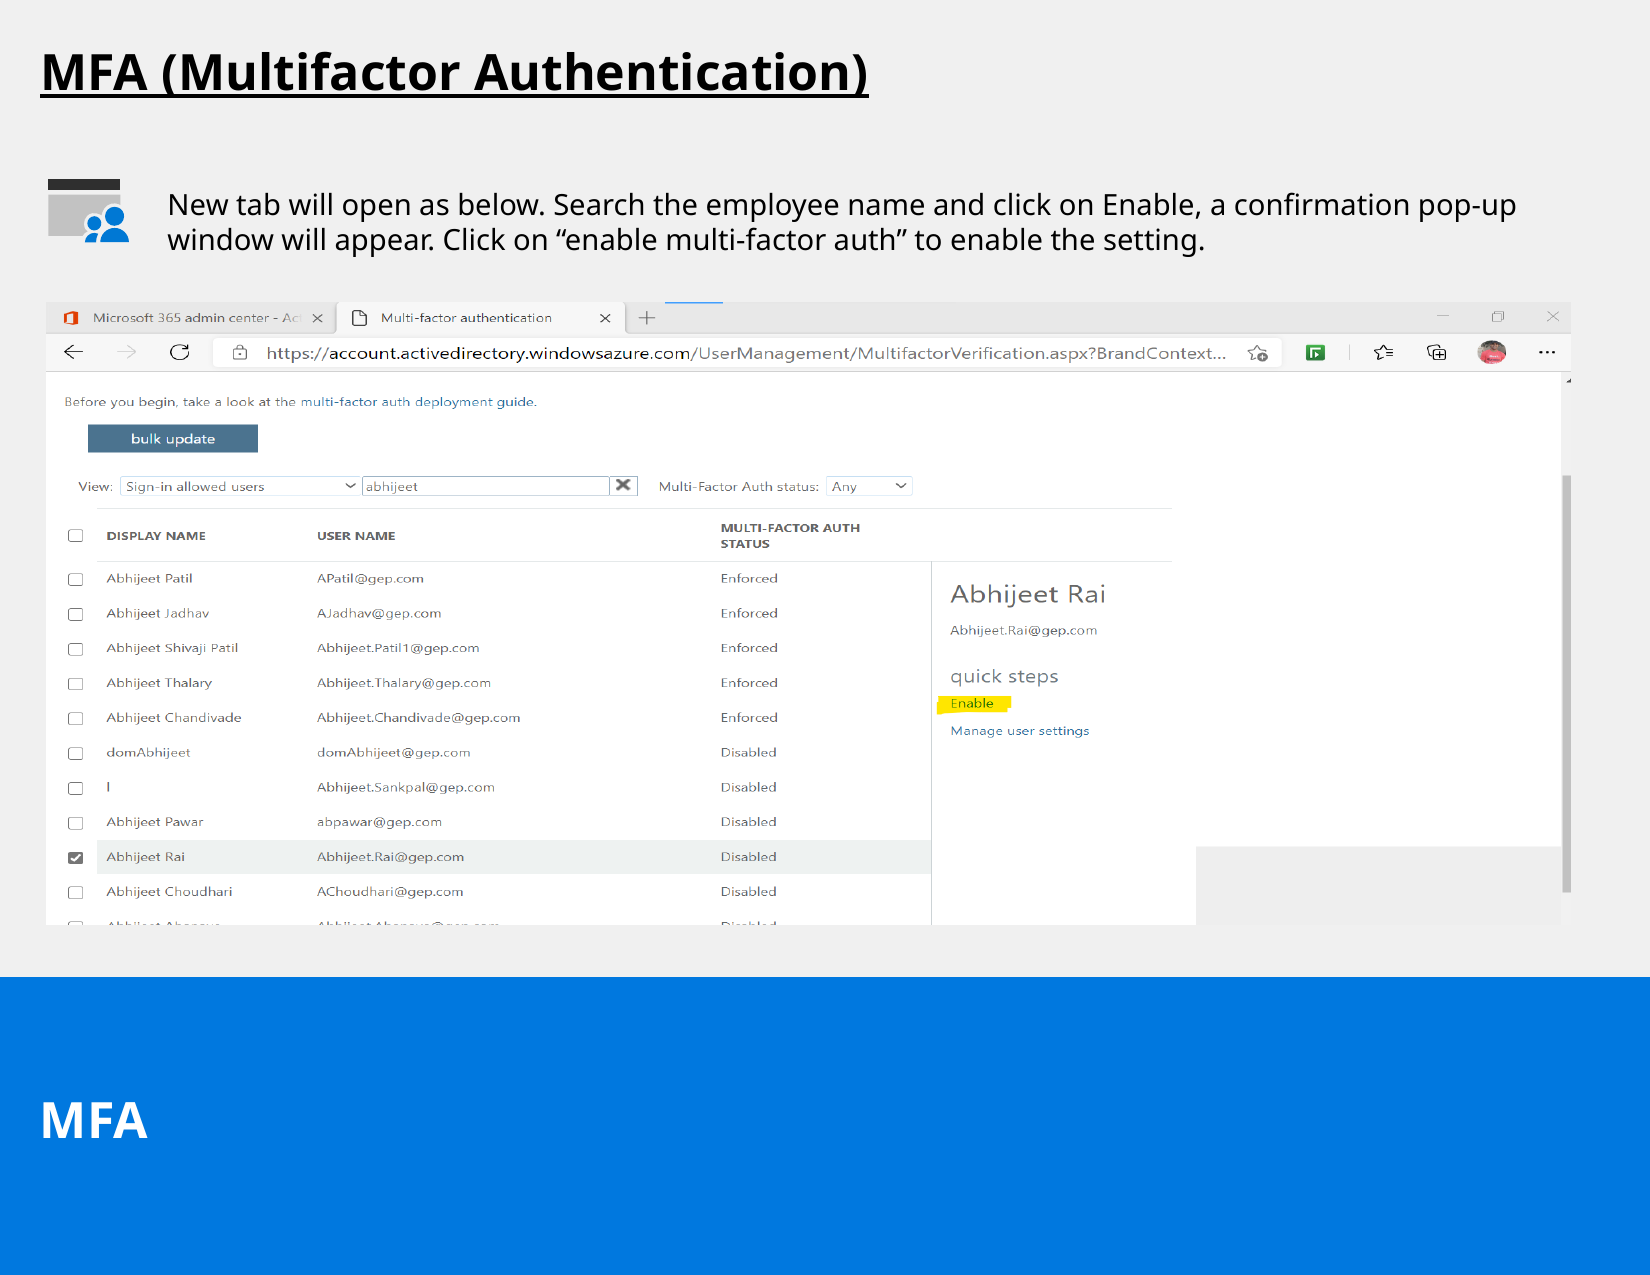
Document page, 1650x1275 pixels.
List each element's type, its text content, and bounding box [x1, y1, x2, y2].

list MFA [25, 1087, 1628, 1174]
picture [46, 302, 1571, 925]
title MFA (Multifactor Authentication) [25, 29, 1449, 120]
text_box New tab will open as below. Search the employee name and click on Enable, a confirmation pop-up window will appear. Click on “enable multi-factor auth” to enable the setting. [152, 178, 1590, 264]
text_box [48, 179, 129, 242]
